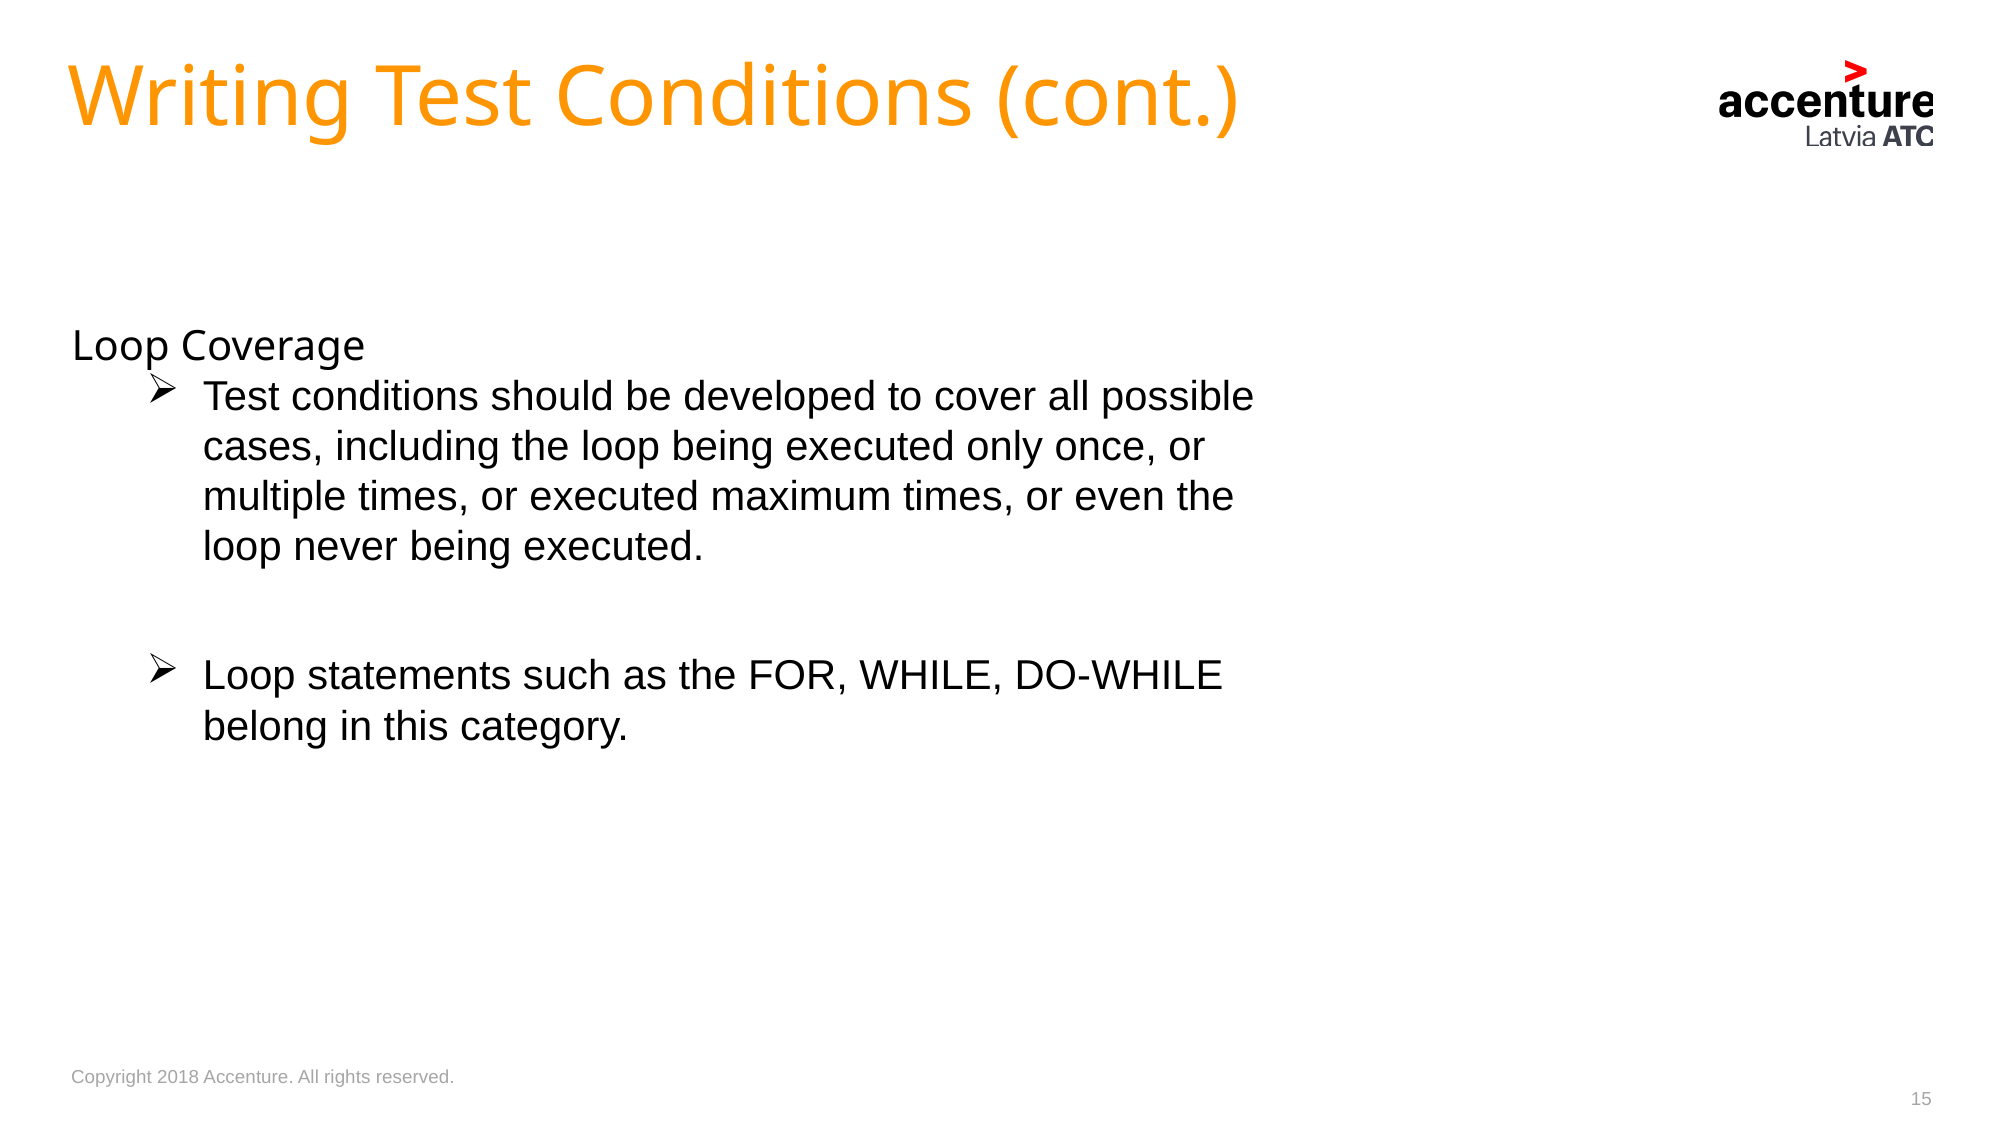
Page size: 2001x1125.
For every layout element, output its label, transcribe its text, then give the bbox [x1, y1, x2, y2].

title Writing Test Conditions (cont.) [67, 61, 1316, 226]
list Loop Coverage Test conditions should be developed to cover all possible cases, including the loop being executed only once, or multiple times, or executed maximum times, or even the loop never being executed. Loop statements such as the FOR, WHILE, DO-WHILE belong in this category. [71, 318, 1320, 993]
slide_number 15 [1496, 1057, 1947, 1117]
